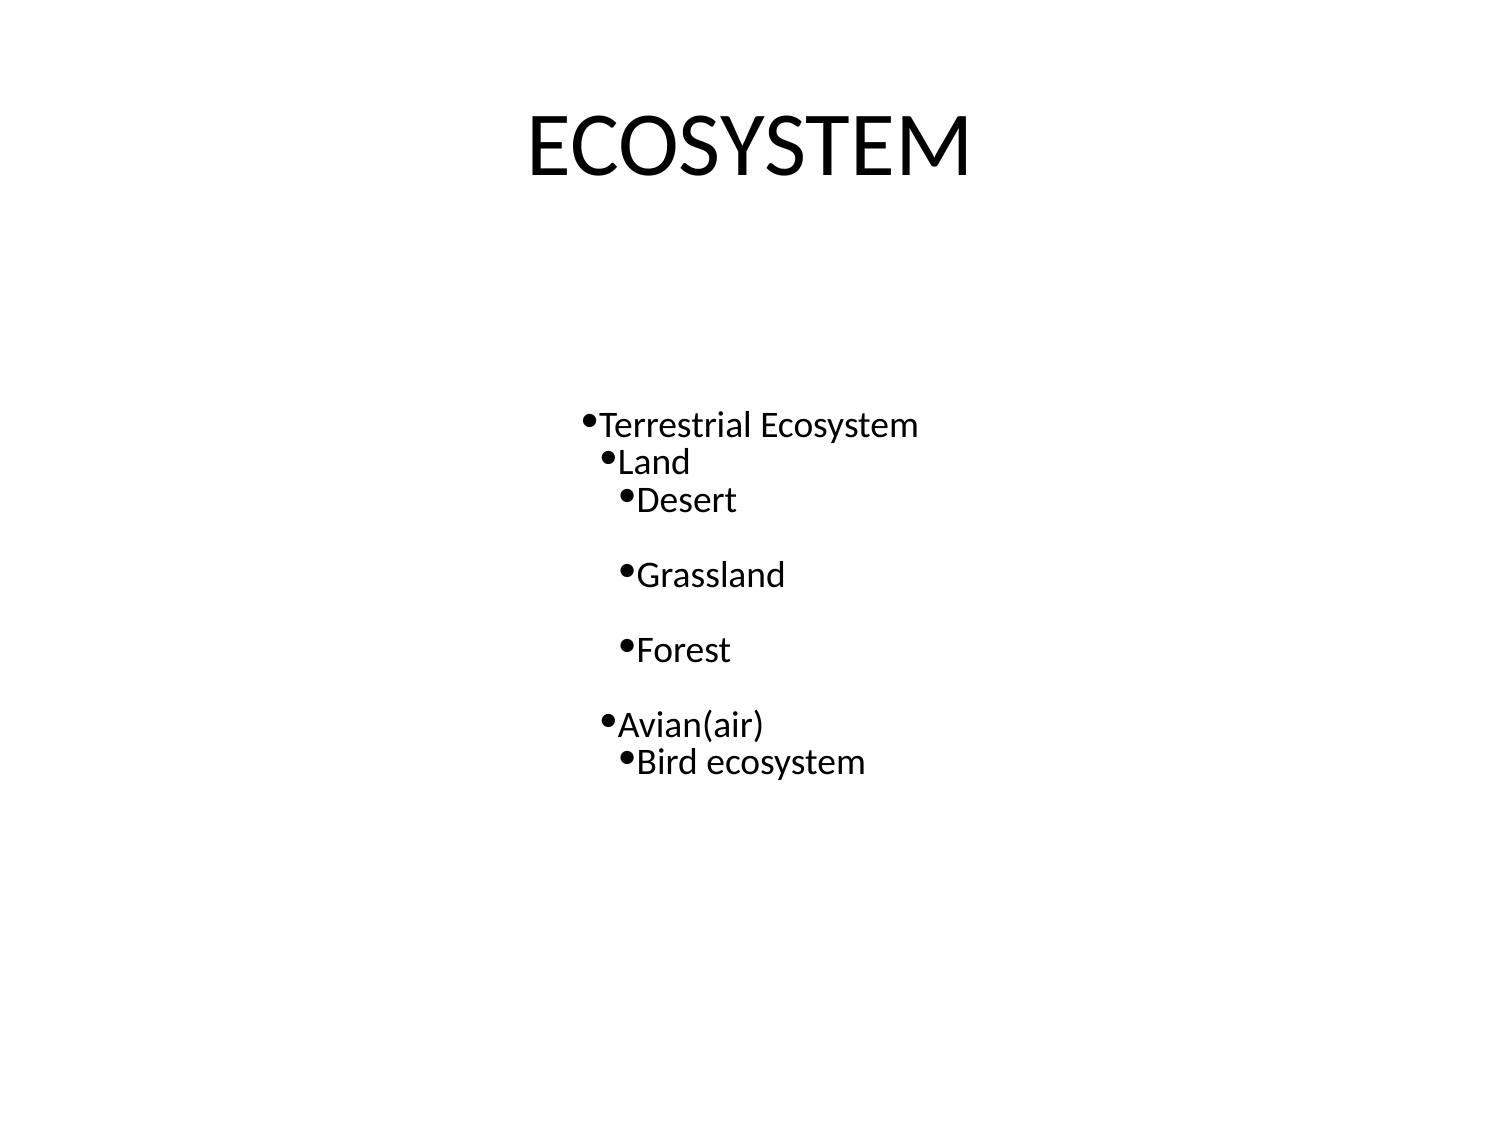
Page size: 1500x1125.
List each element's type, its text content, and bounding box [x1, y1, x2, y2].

text_box Terrestrial Ecosystem Land Desert Grassland Forest Avian(air) Bird ecosystem [74, 262, 1425, 1005]
title ECOSYSTEM [75, 45, 1425, 233]
